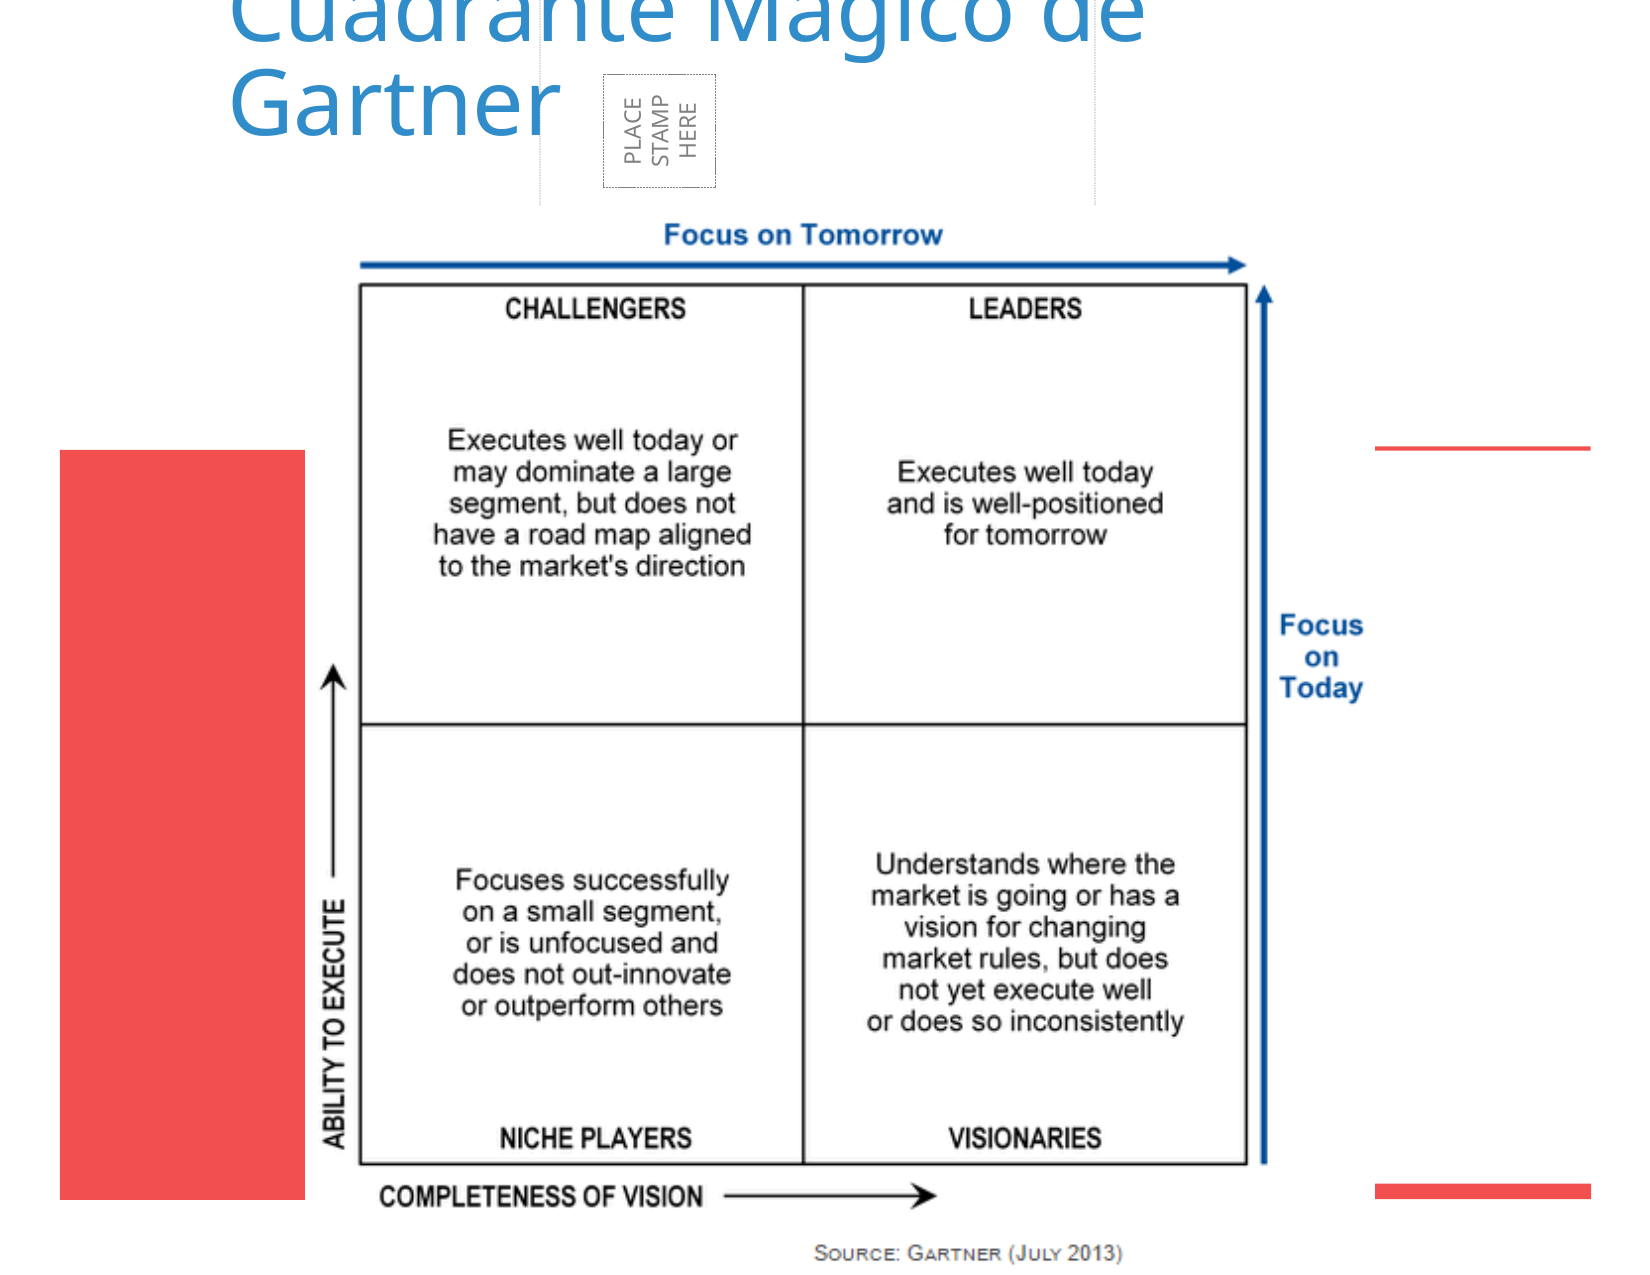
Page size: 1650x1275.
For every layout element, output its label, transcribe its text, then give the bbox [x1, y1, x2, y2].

picture [304, 206, 1376, 1275]
text_box Cuadrante Mágico de Gartner [227, 0, 1453, 121]
